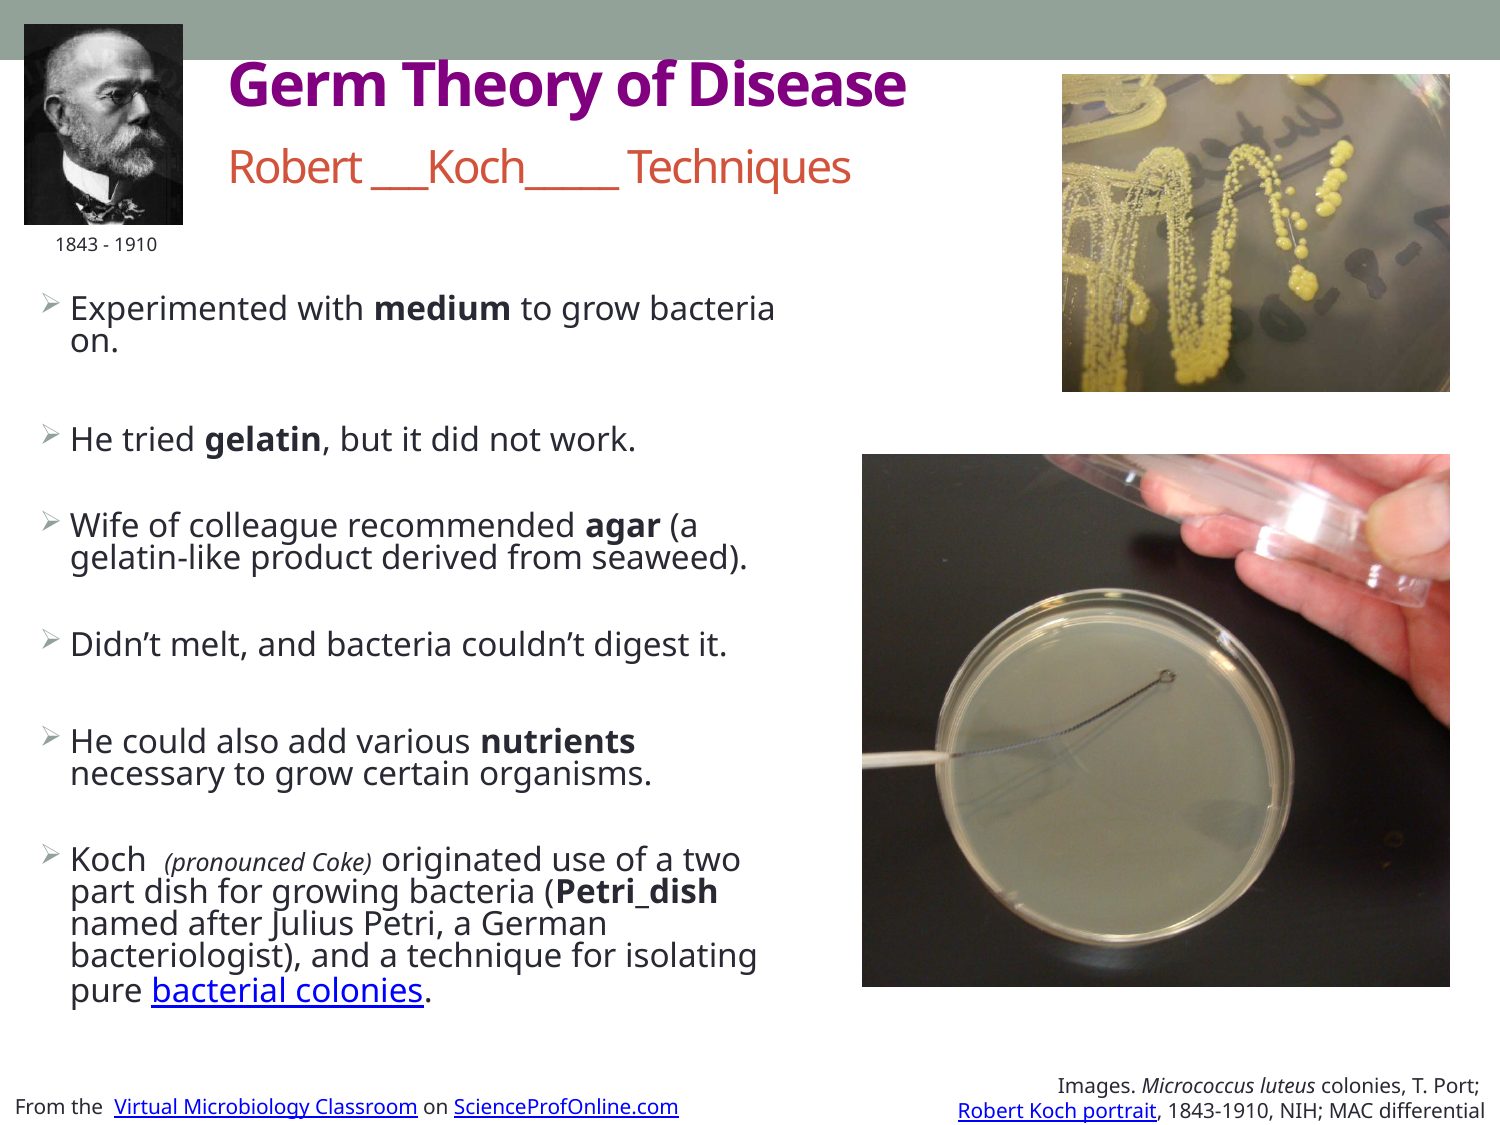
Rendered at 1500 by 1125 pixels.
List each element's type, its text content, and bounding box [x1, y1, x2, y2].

text_box 1843 - 1910 [24, 231, 188, 263]
picture [1062, 74, 1451, 393]
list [862, 454, 1451, 987]
text_box Images. Micrococcus luteus colonies, T. Port; Robert Koch portrait, 1843-1910, NIH; MAC differential media, T. Port [875, 1065, 1500, 1125]
text_box From the Virtual Microbiology Classroom on ScienceProfOnline.com [0, 1086, 875, 1125]
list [24, 24, 183, 226]
list Experimented with medium to grow bacteria on. He tried gelatin, but it did not work. Wife of colleague recommended agar (a gelatin-like product derived from seaweed). Didn’t melt, and bacteria couldn’t digest it. He could also add various nutrients necessary to grow certain organisms. Koch (pronounced Coke) originated use of a two part dish for growing bacteria (Petri_dish named after Julius Petri, a German bacteriologist), and a technique for isolating pure bacterial colonies. [24, 287, 800, 1086]
title Germ Theory of Disease Robert ___Koch_____ Techniques [212, 37, 1425, 200]
